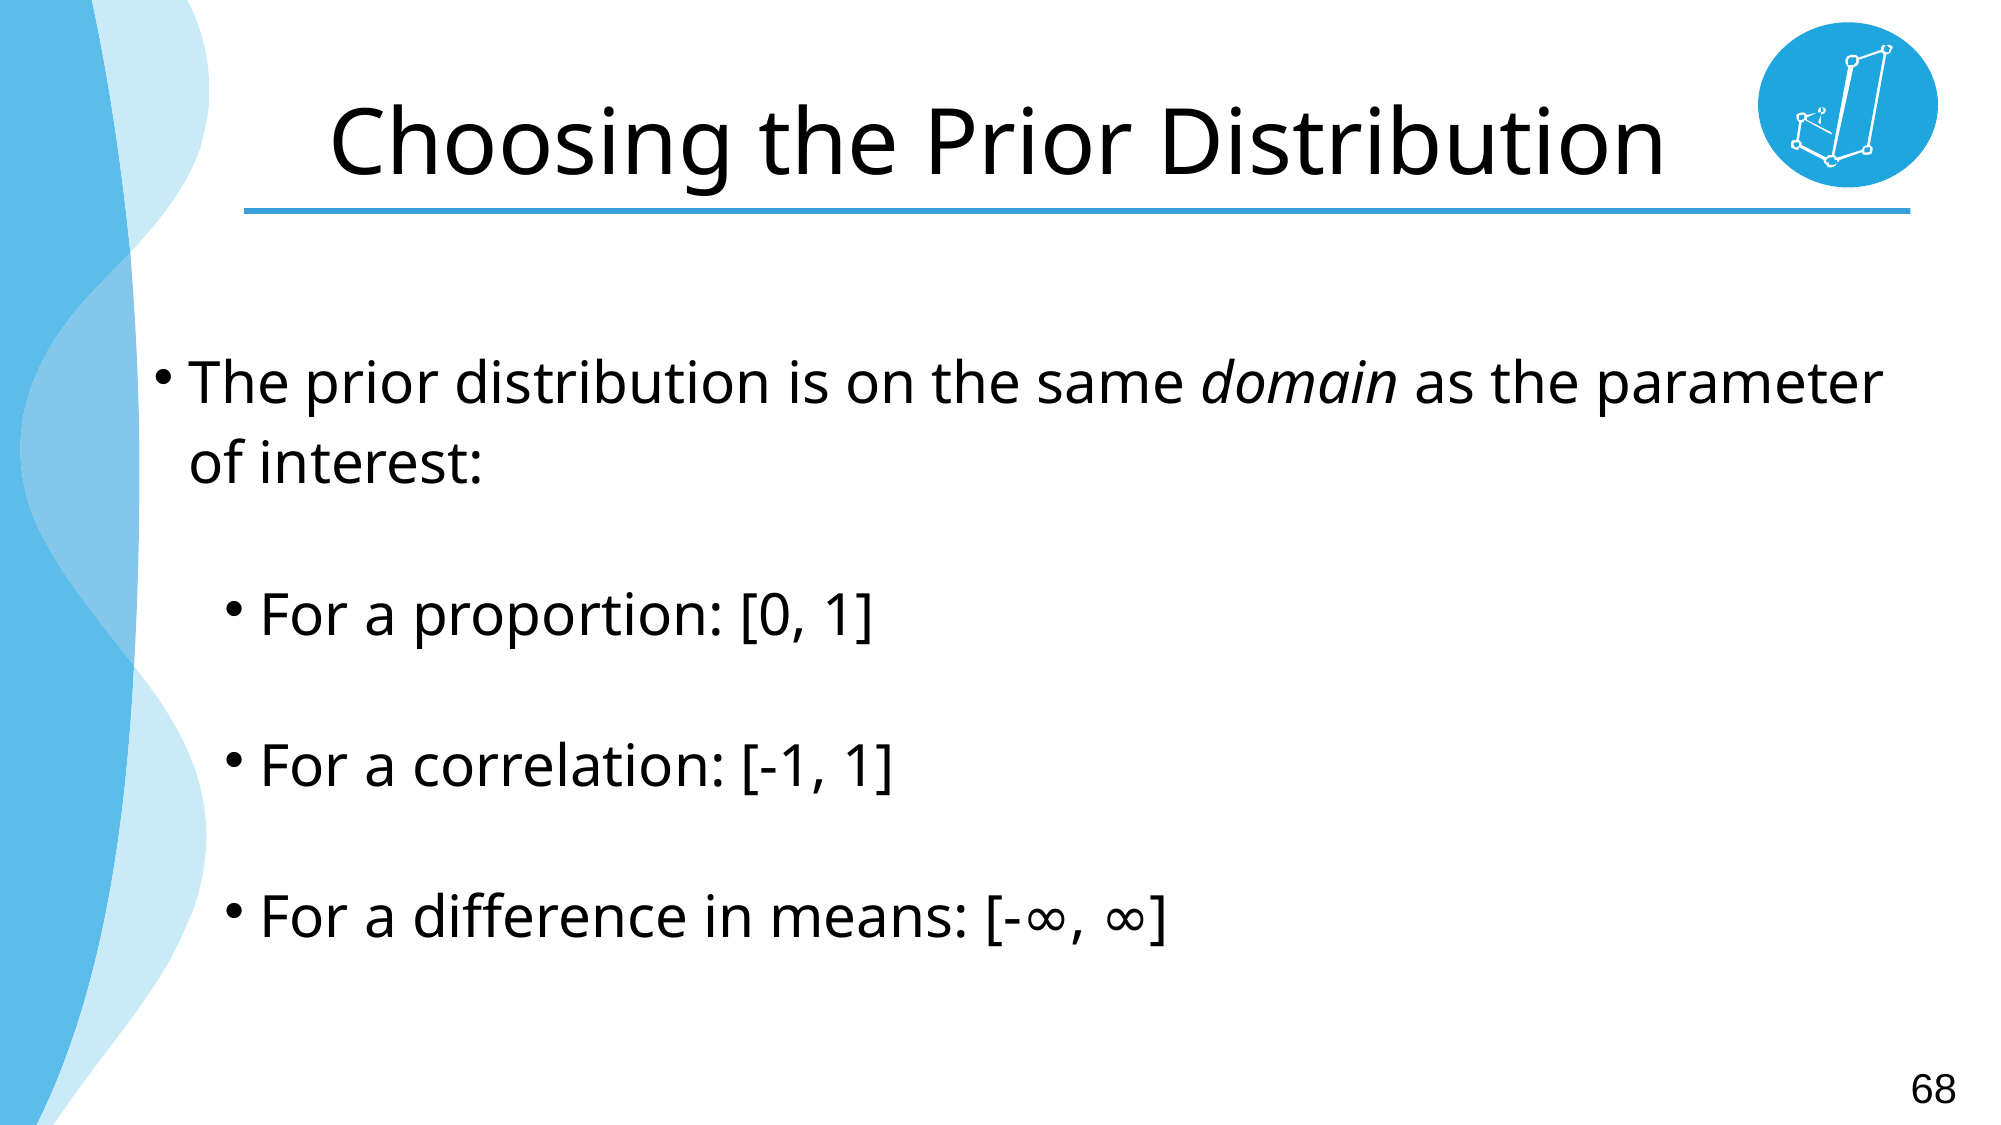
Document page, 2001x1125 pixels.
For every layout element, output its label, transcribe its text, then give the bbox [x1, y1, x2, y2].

text_box Choosing the Prior Distribution [99, 44, 1899, 232]
text_box The prior distribution is on the same domain as the parameter of interest: For a proportion: [0, 1] For a correlation: [-1, 1] For a difference in means: [-∞, ∞] [153, 316, 1952, 968]
